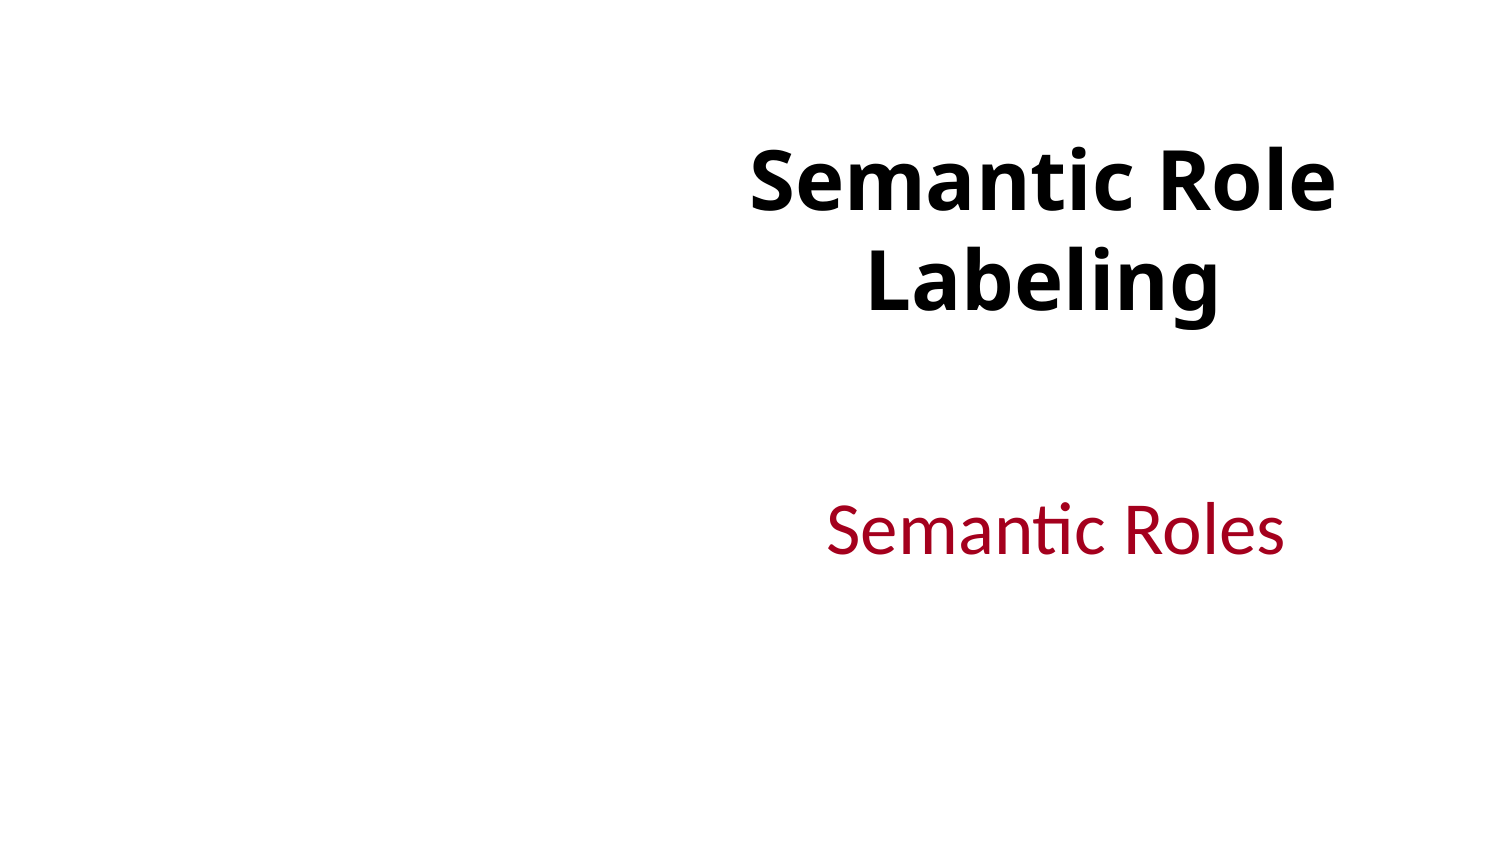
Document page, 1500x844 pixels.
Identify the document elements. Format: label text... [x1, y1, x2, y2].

subtitle Semantic Roles [612, 471, 1500, 747]
title Semantic Role Labeling [650, 21, 1438, 335]
